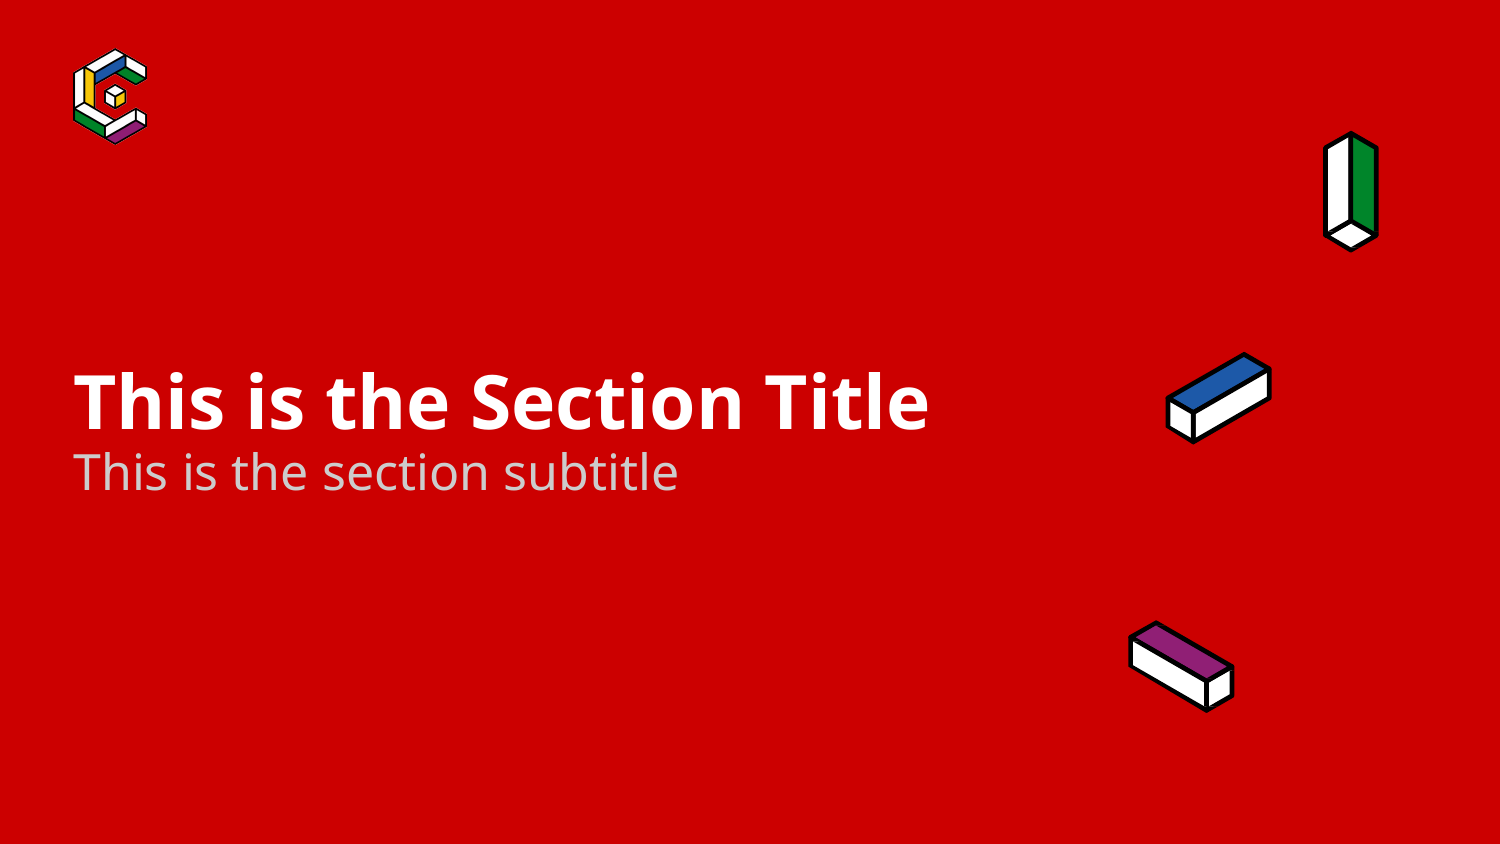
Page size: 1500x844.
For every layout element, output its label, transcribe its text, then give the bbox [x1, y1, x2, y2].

picture [73, 48, 147, 145]
subtitle This is the section subtitle [73, 451, 1116, 501]
title This is the Section Title [73, 372, 1116, 446]
